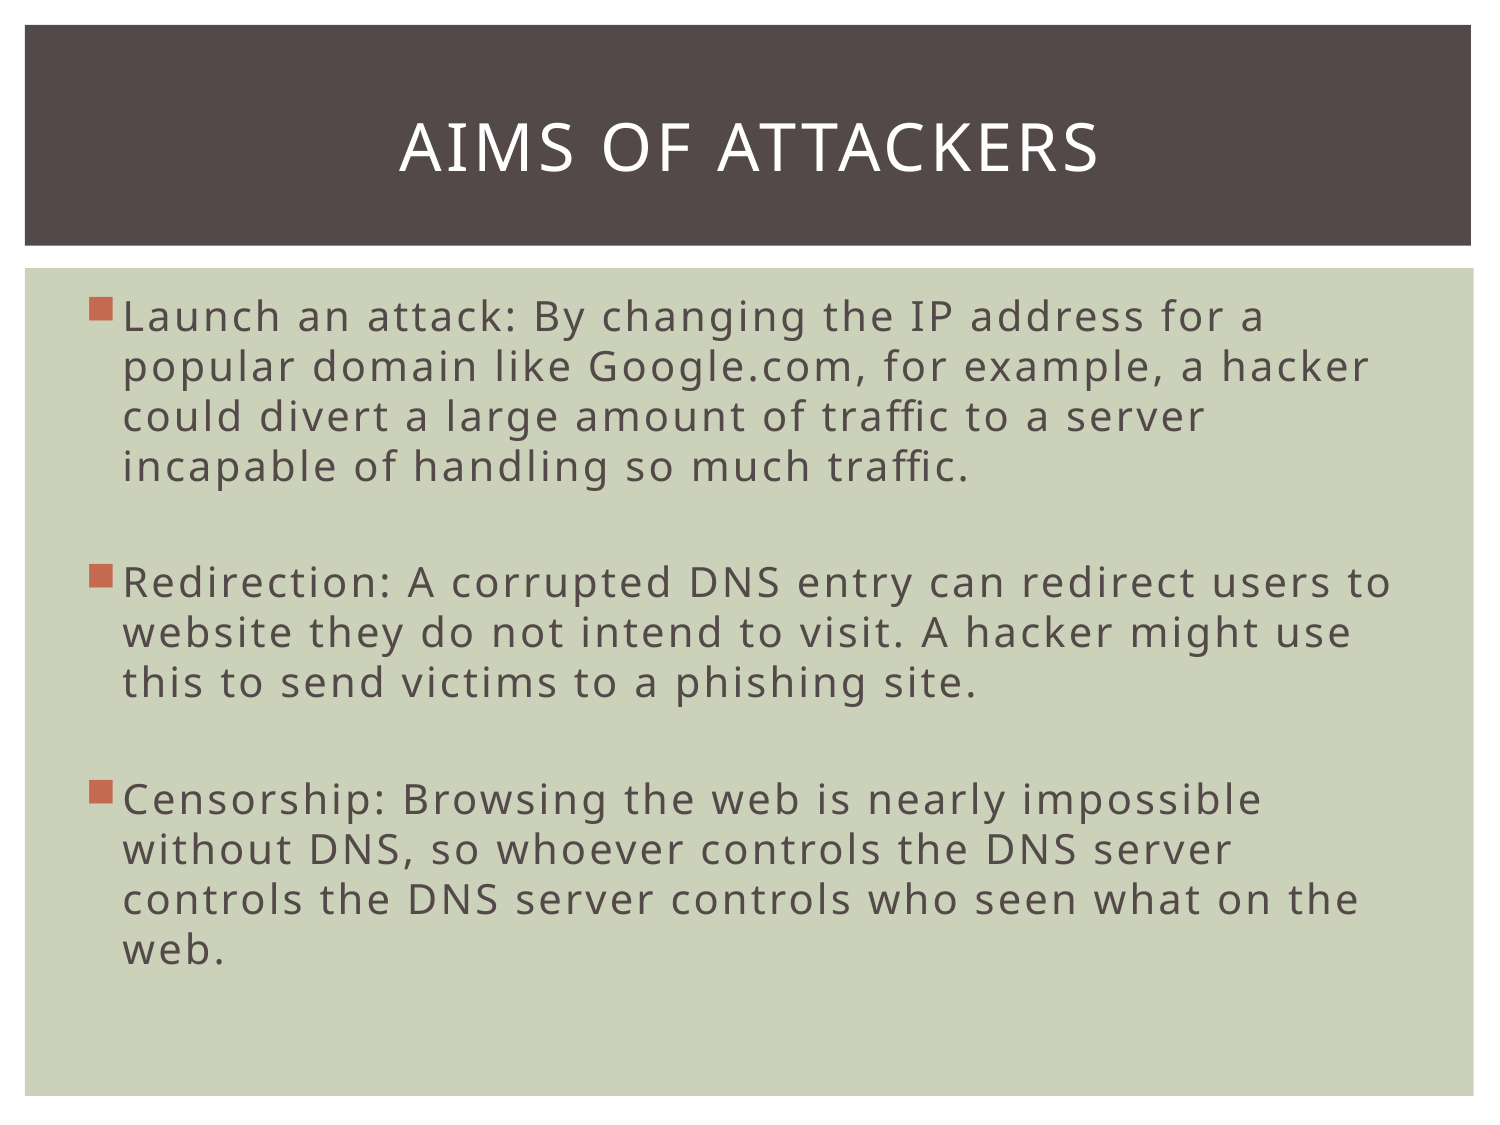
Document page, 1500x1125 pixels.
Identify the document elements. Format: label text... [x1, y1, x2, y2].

title Aims of attackers [62, 58, 1438, 232]
list Launch an attack: By changing the IP address for a popular domain like Google.com, for example, a hacker could divert a large amount of traffic to a server incapable of handling so much traffic. Redirection: A corrupted DNS entry can redirect users to website they do not intend to visit. A hacker might use this to send victims to a phishing site. Censorship: Browsing the web is nearly impossible without DNS, so whoever controls the DNS server controls the DNS server controls who seen what on the web. [62, 281, 1442, 1005]
